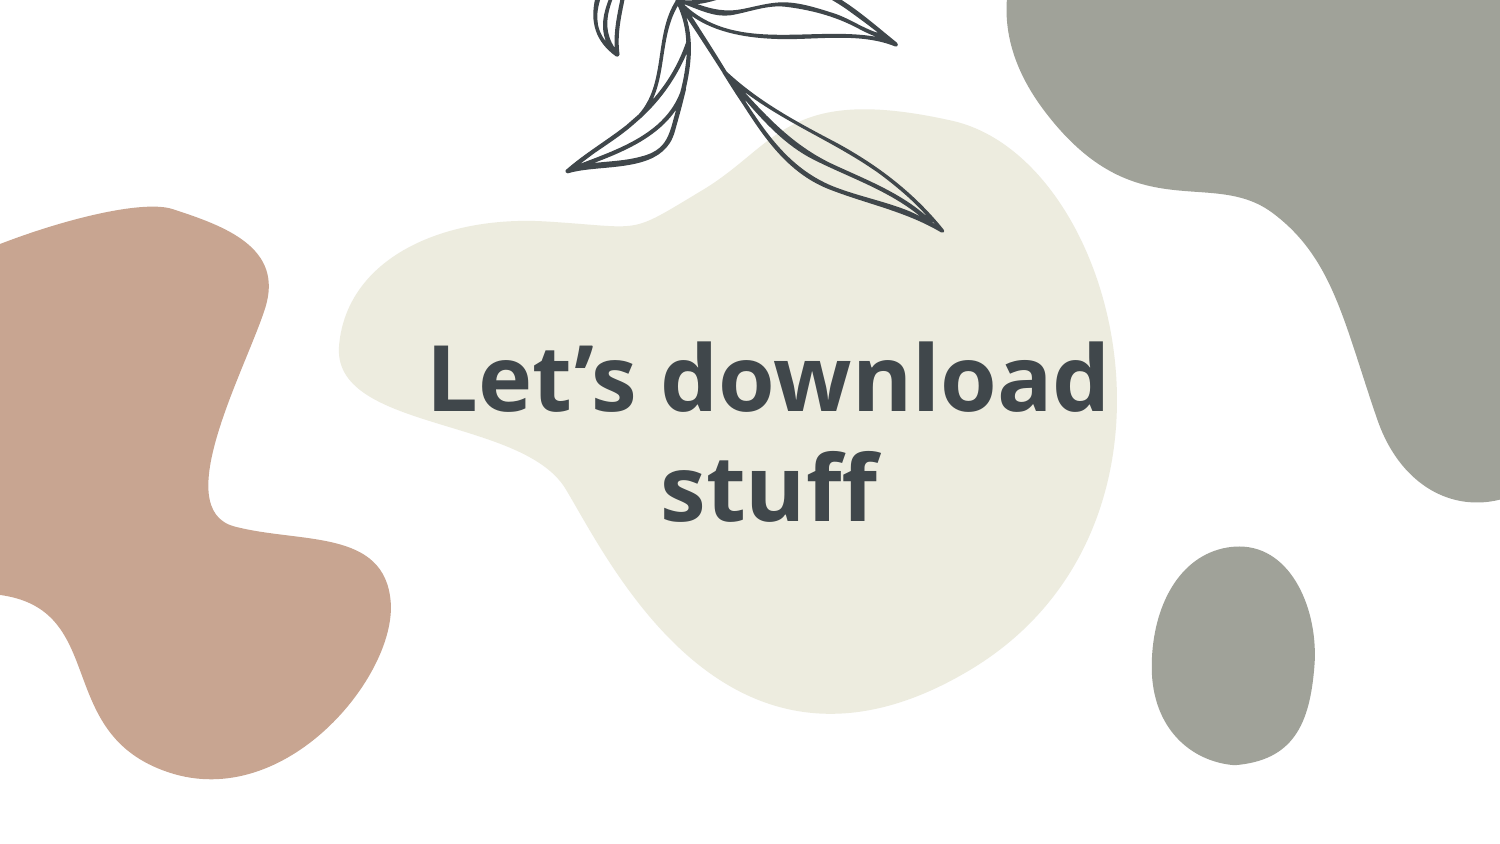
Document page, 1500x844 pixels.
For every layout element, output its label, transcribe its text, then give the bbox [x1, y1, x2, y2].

title Let’s download stuff [351, 263, 1187, 597]
